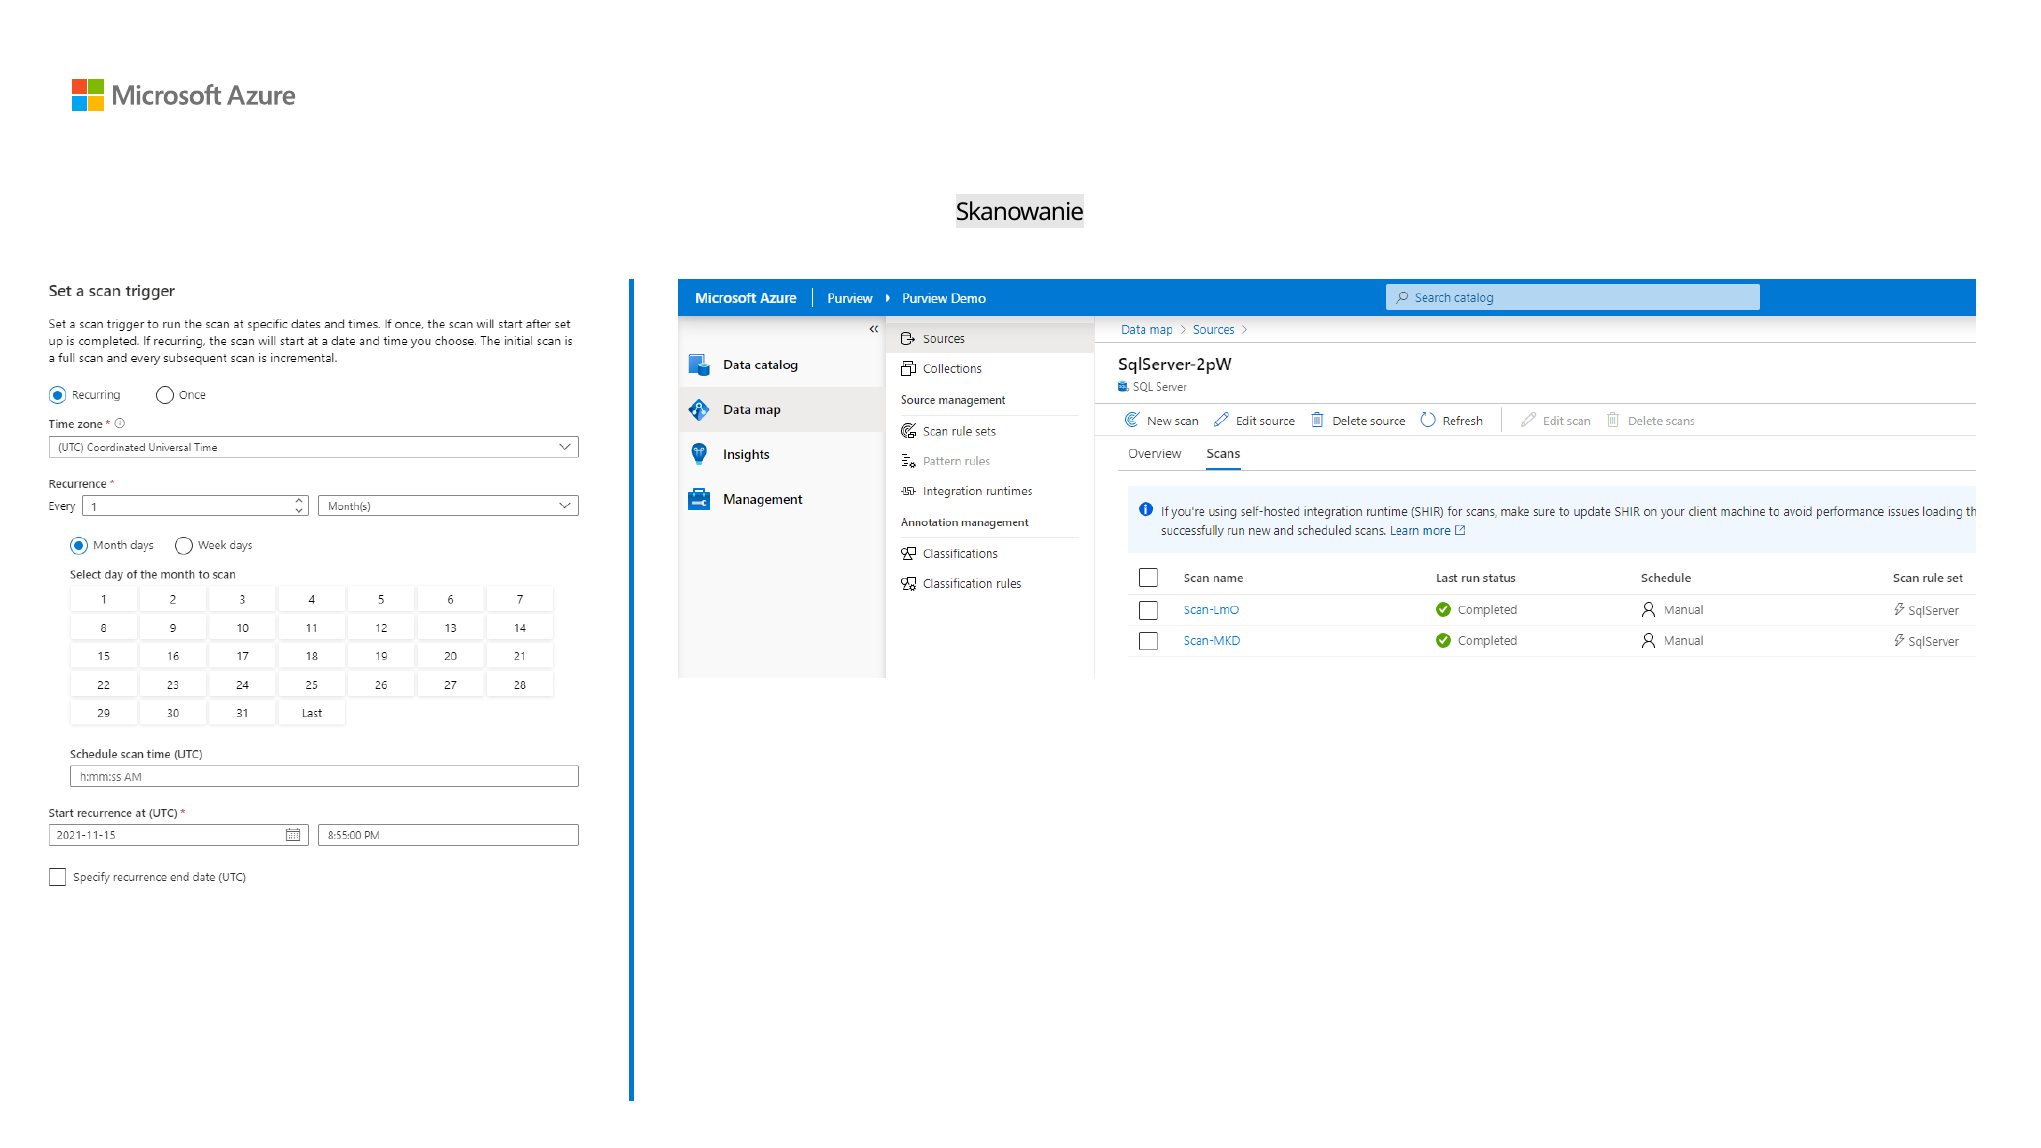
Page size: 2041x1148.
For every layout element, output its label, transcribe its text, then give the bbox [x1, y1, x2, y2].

picture [678, 279, 1977, 679]
title Skanowanie [41, 134, 1999, 257]
picture [41, 279, 597, 911]
